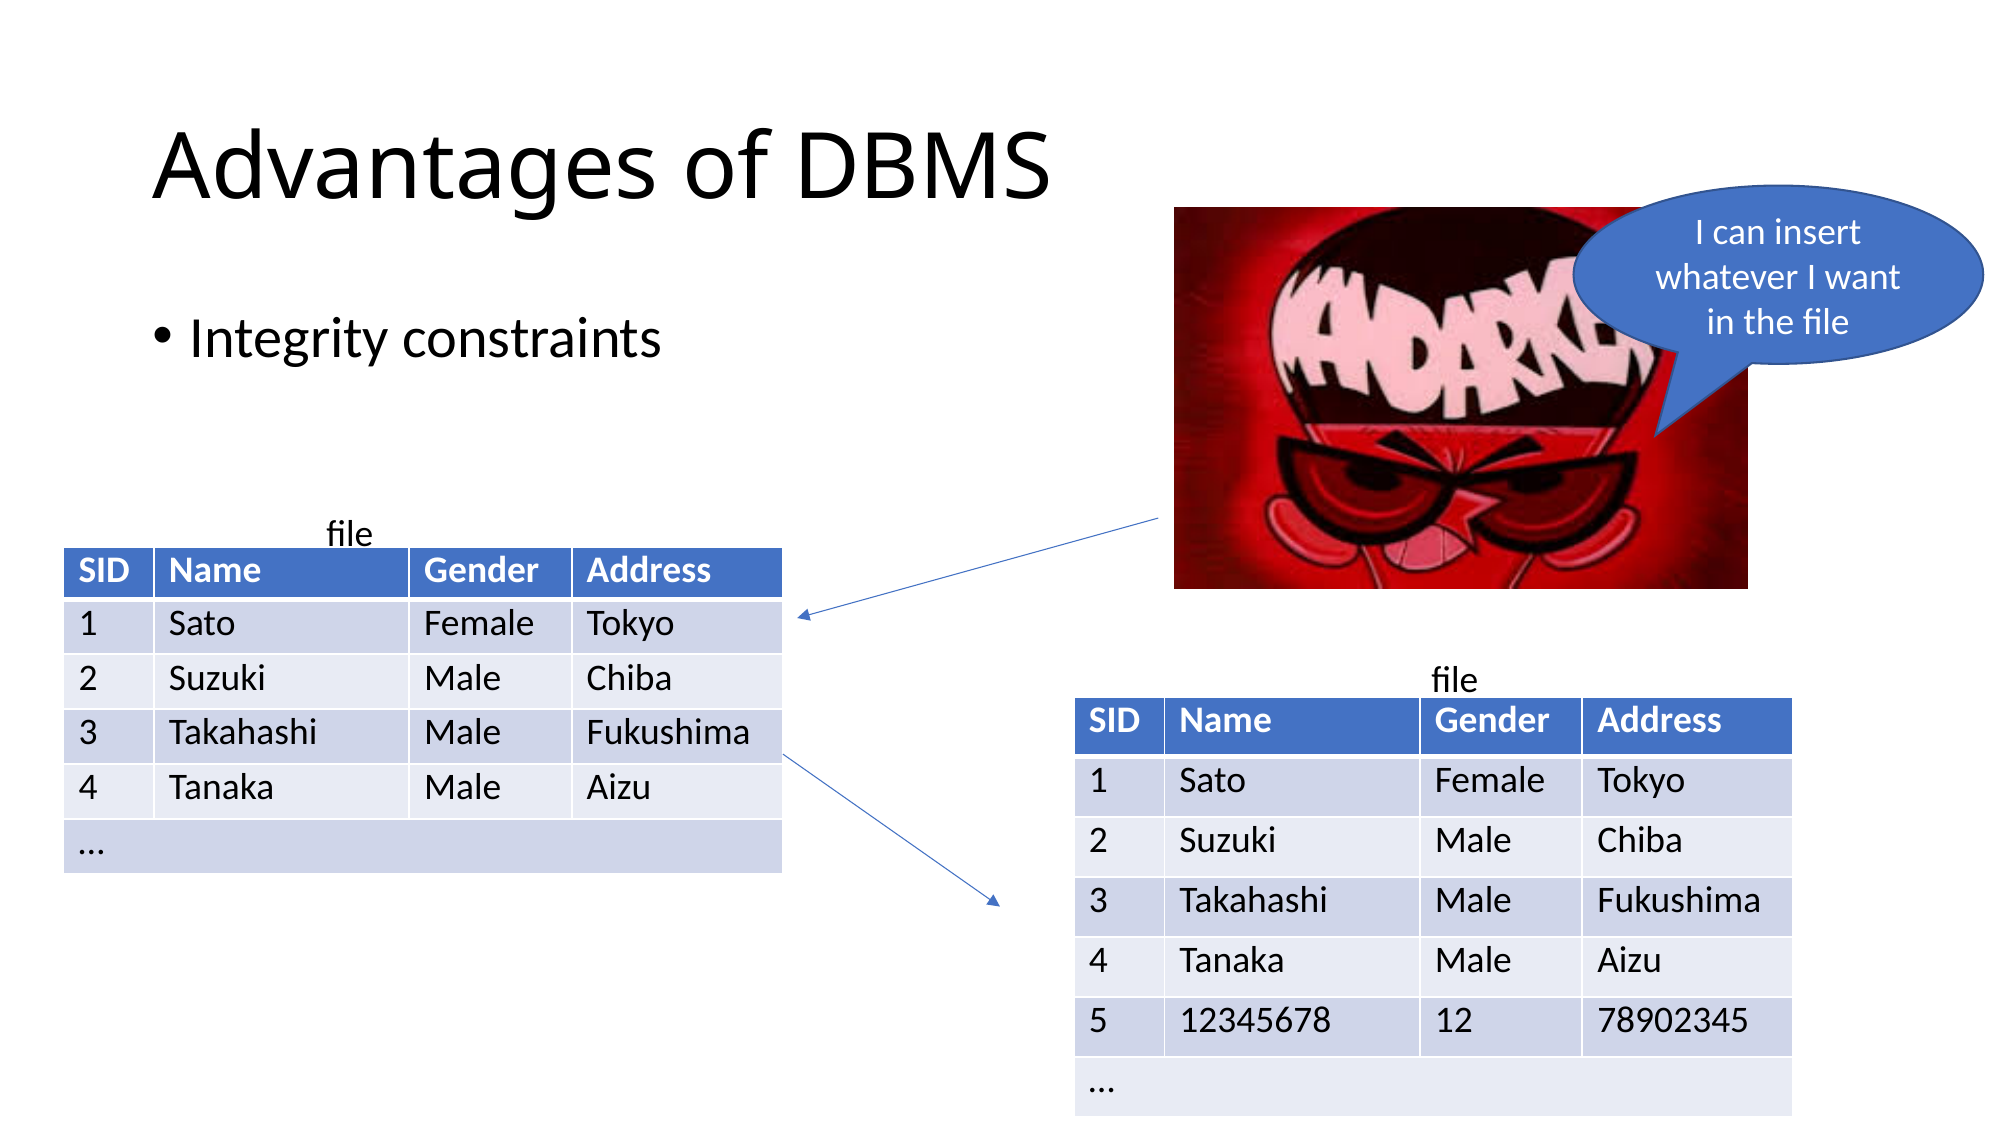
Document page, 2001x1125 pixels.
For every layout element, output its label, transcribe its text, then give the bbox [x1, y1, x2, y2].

table_header SID [1075, 698, 1164, 754]
table_cell 1 [1075, 759, 1164, 816]
table_header Name [1165, 698, 1419, 754]
table_cell Suzuki [155, 655, 408, 708]
table_cell 2 [64, 655, 153, 708]
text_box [782, 754, 1000, 907]
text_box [797, 517, 1159, 618]
table_header Gender [410, 548, 571, 597]
table_cell Male [1421, 938, 1581, 996]
table_cell Female [410, 602, 571, 653]
table_header Gender [1421, 698, 1581, 754]
table_cell Tokyo [1583, 759, 1792, 816]
table_cell … [1075, 1058, 1792, 1116]
text_box I can insert whatever I want in the file [1642, 184, 1985, 368]
table_cell Aizu [1583, 938, 1792, 996]
picture [1174, 207, 1748, 589]
table_cell Male [1421, 878, 1581, 936]
table_cell 1 [64, 602, 153, 653]
table_cell … [64, 820, 782, 873]
table_cell Takahashi [1165, 878, 1419, 936]
list Integrity constraints [137, 299, 1863, 1014]
table_cell Sato [155, 602, 408, 653]
table_cell 12345678 [1165, 998, 1419, 1056]
table_cell 3 [1075, 878, 1164, 936]
table_cell 5 [1075, 998, 1164, 1056]
table_cell Male [410, 765, 571, 818]
table_cell Male [410, 655, 571, 708]
table_cell Sato [1165, 759, 1419, 816]
text_box file [311, 501, 389, 562]
table_cell Aizu [573, 765, 782, 818]
table_cell Takahashi [155, 710, 408, 763]
table_cell 2 [1075, 818, 1164, 876]
table_cell Male [1421, 818, 1581, 876]
table_cell Suzuki [1165, 818, 1419, 876]
table_cell 78902345 [1583, 998, 1792, 1056]
text_box file [1416, 647, 1494, 708]
table_cell Chiba [573, 655, 782, 708]
table_cell Female [1421, 759, 1581, 816]
table_cell 3 [64, 710, 153, 763]
table_header Name [155, 548, 408, 597]
table_cell 4 [1075, 938, 1164, 996]
table_cell Tokyo [573, 602, 782, 653]
table_cell Male [410, 710, 571, 763]
table_cell Tanaka [155, 765, 408, 818]
table_header Address [573, 548, 782, 597]
table_cell Tanaka [1165, 938, 1419, 996]
table_header Address [1583, 698, 1792, 754]
table_cell Chiba [1583, 818, 1792, 876]
table_header SID [64, 548, 153, 597]
table_cell 12 [1421, 998, 1581, 1056]
title Advantages of DBMS [137, 59, 1863, 278]
table_cell Fukushima [573, 710, 782, 763]
table_cell Fukushima [1583, 878, 1792, 936]
table_cell 4 [64, 765, 153, 818]
